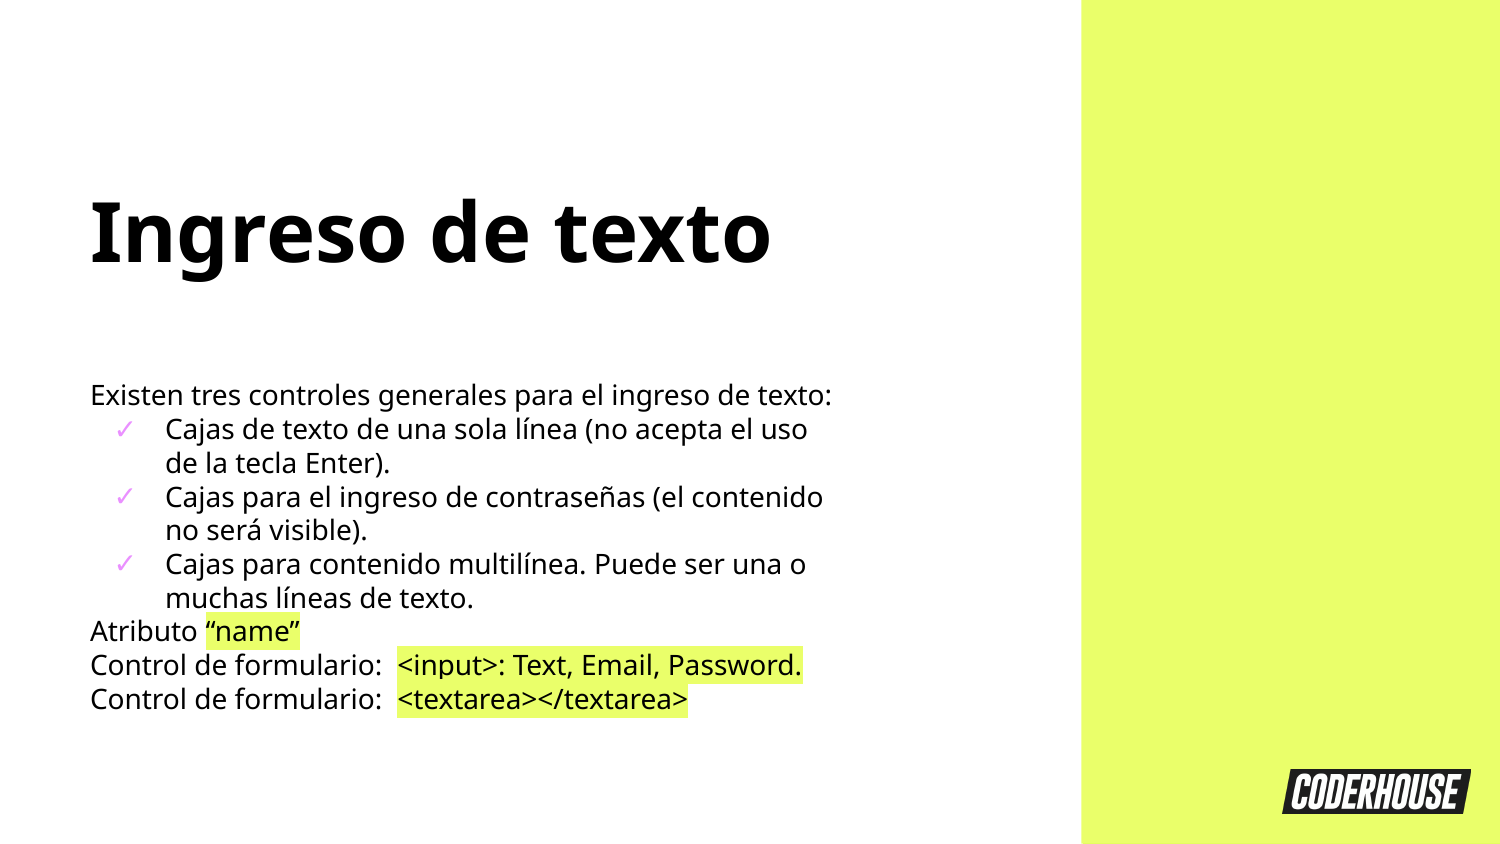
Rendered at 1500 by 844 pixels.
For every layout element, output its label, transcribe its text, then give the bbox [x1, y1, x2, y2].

text_box Existen tres controles generales para el ingreso de texto: Cajas de texto de una sola línea (no acepta el uso de la tecla Enter). Cajas para el ingreso de contraseñas (el contenido no será visible). Cajas para contenido multilínea. Puede ser una o muchas líneas de texto. Atributo “name” Control de formulario: <input>: Text, Email, Password. Control de formulario: <textarea></textarea> [75, 362, 851, 730]
picture [0, 0, 1081, 844]
text_box Ingreso de texto [75, 175, 851, 296]
picture [1281, 769, 1471, 814]
